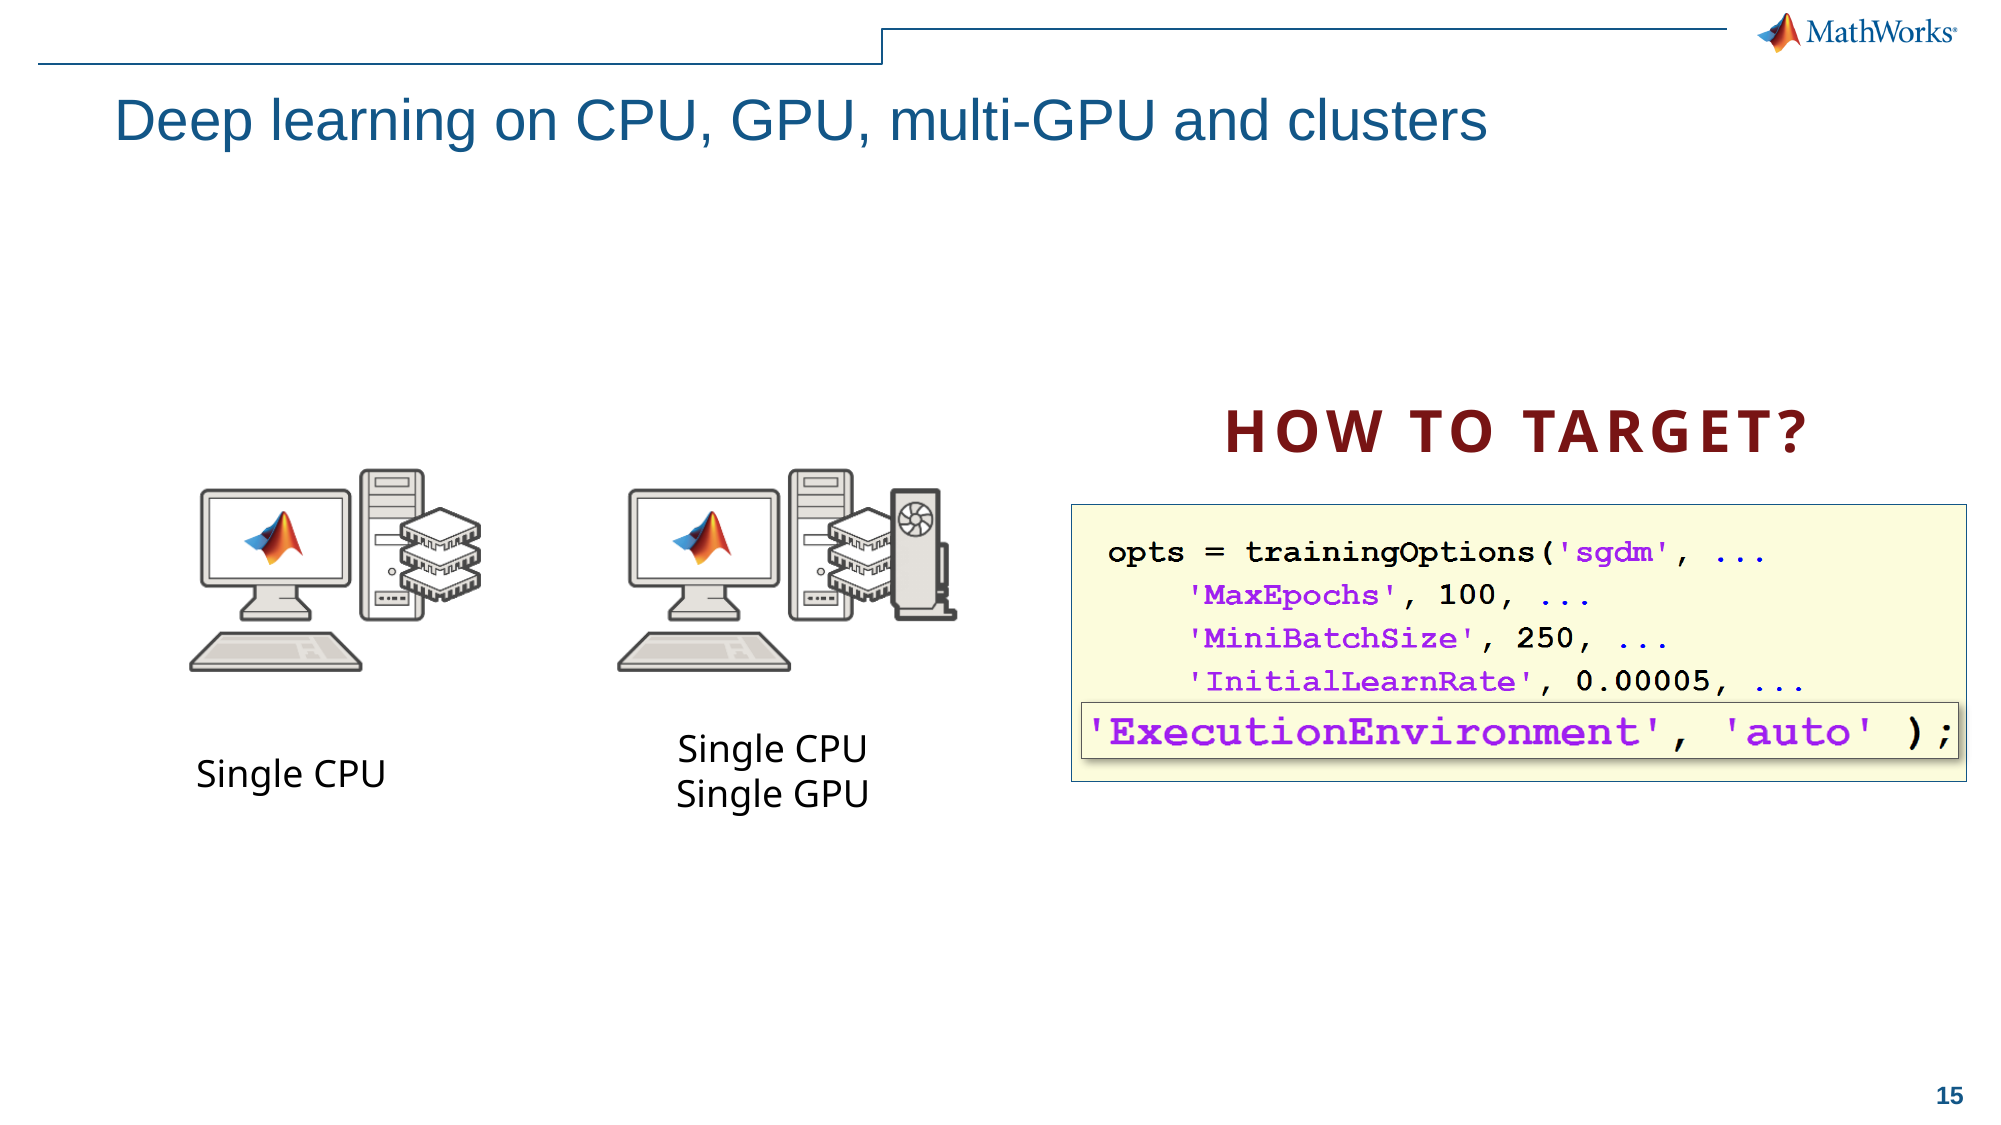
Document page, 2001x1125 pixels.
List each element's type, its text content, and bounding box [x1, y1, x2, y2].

title Deep learning on CPU, GPU, multi-GPU and clusters [99, 75, 1867, 238]
picture [1751, 3, 1970, 63]
text_box How to target? [1071, 386, 1959, 472]
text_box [143, 463, 960, 824]
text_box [1071, 504, 1967, 782]
